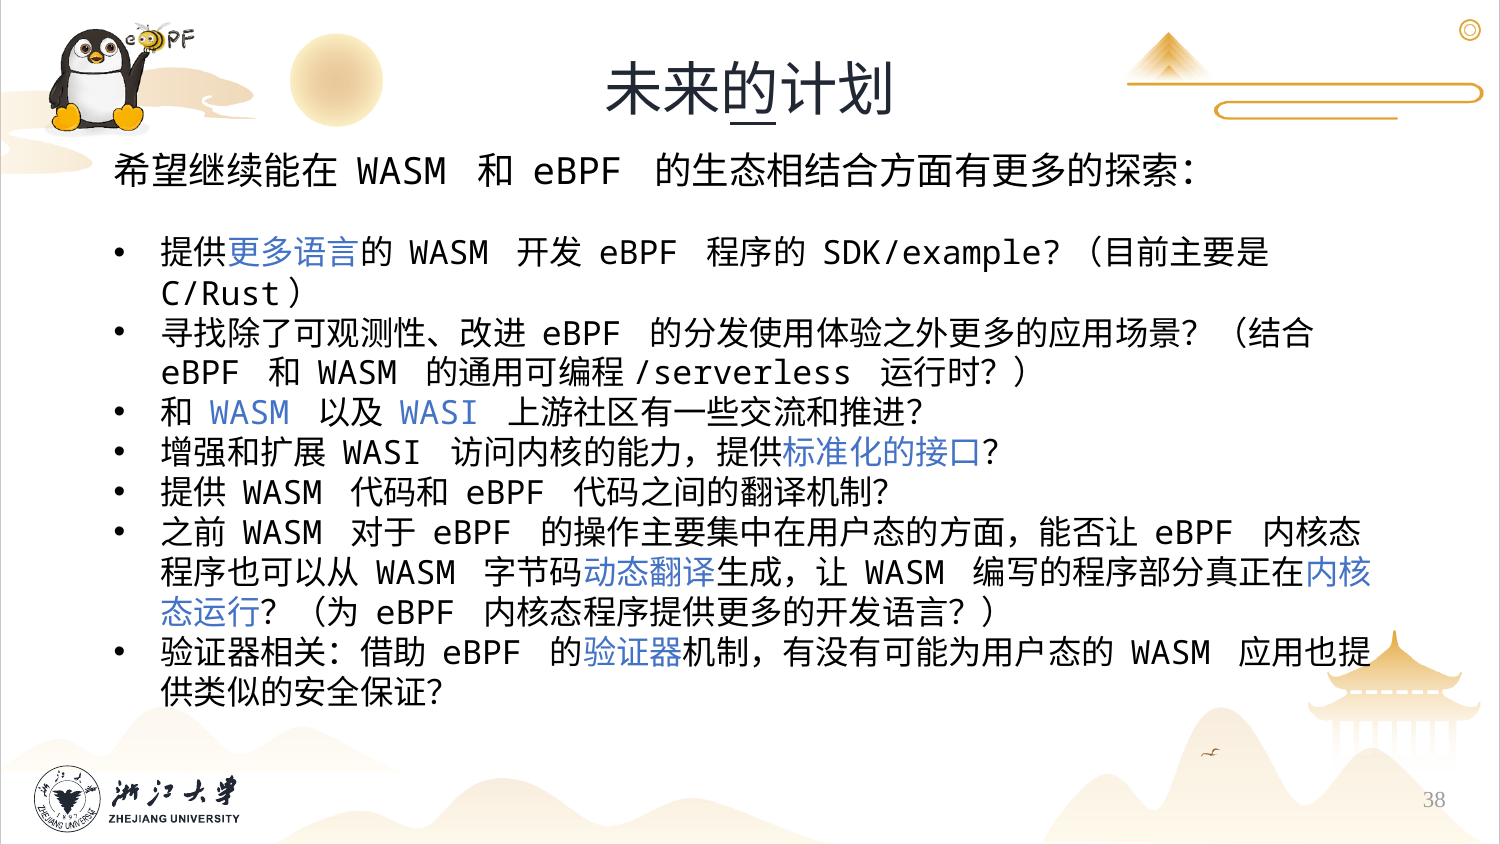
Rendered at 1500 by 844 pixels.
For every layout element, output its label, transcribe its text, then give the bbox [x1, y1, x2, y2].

picture [0, 0, 1500, 844]
slide_number 38 [1374, 773, 1461, 824]
text_box 希望继续能在 WASM 和 eBPF 的生态相结合方面有更多的探索： 提供更多语言的 WASM 开发 eBPF 程序的 SDK/example?（目前主要是 C/Rust） 寻找除了可观测性、改进 eBPF 的分发使用体验之外更多的应用场景？（结合 eBPF 和 WASM 的通用可编程/serverless 运行时？） 和 WASM 以及 WASI 上游社区有一些交流和推进？ 增强和扩展 WASI 访问内核的能力，提供标准化的接口？ 提供 WASM 代码和 eBPF 代码之间的翻译机制？ 之前 WASM 对于 eBPF 的操作主要集中在用户态的方面，能否让 eBPF 内核态程序也可以从 WASM 字节码动态翻译生成，让 WASM 编写的程序部分真正在内核态运行？（为 eBPF 内核态程序提供更多的开发语言？） 验证器相关：借助 eBPF 的验证器机制，有没有可能为用户态的 WASM 应用也提供类似的安全保证？ [98, 139, 1408, 759]
text_box 未来的计划 [589, 44, 911, 130]
